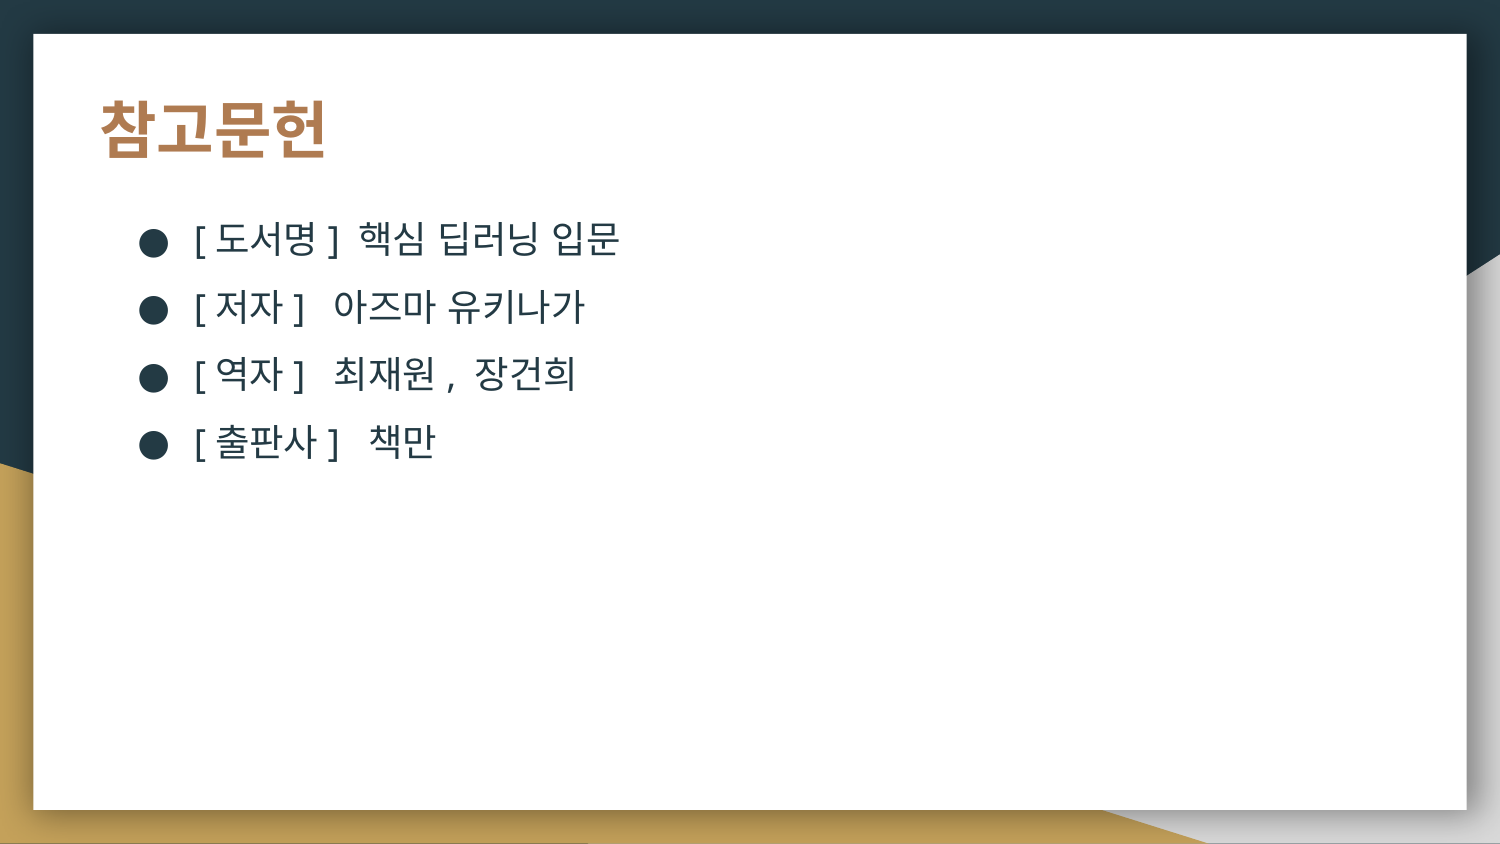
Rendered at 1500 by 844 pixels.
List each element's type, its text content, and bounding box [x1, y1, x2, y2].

text_box [도서명] 핵심 딥러닝 입문 [저자] 아즈마 유키나가 [역자] 최재원, 장건희 [출판사] 책만 [103, 178, 1455, 274]
title 참고문헌 [84, 76, 1010, 171]
